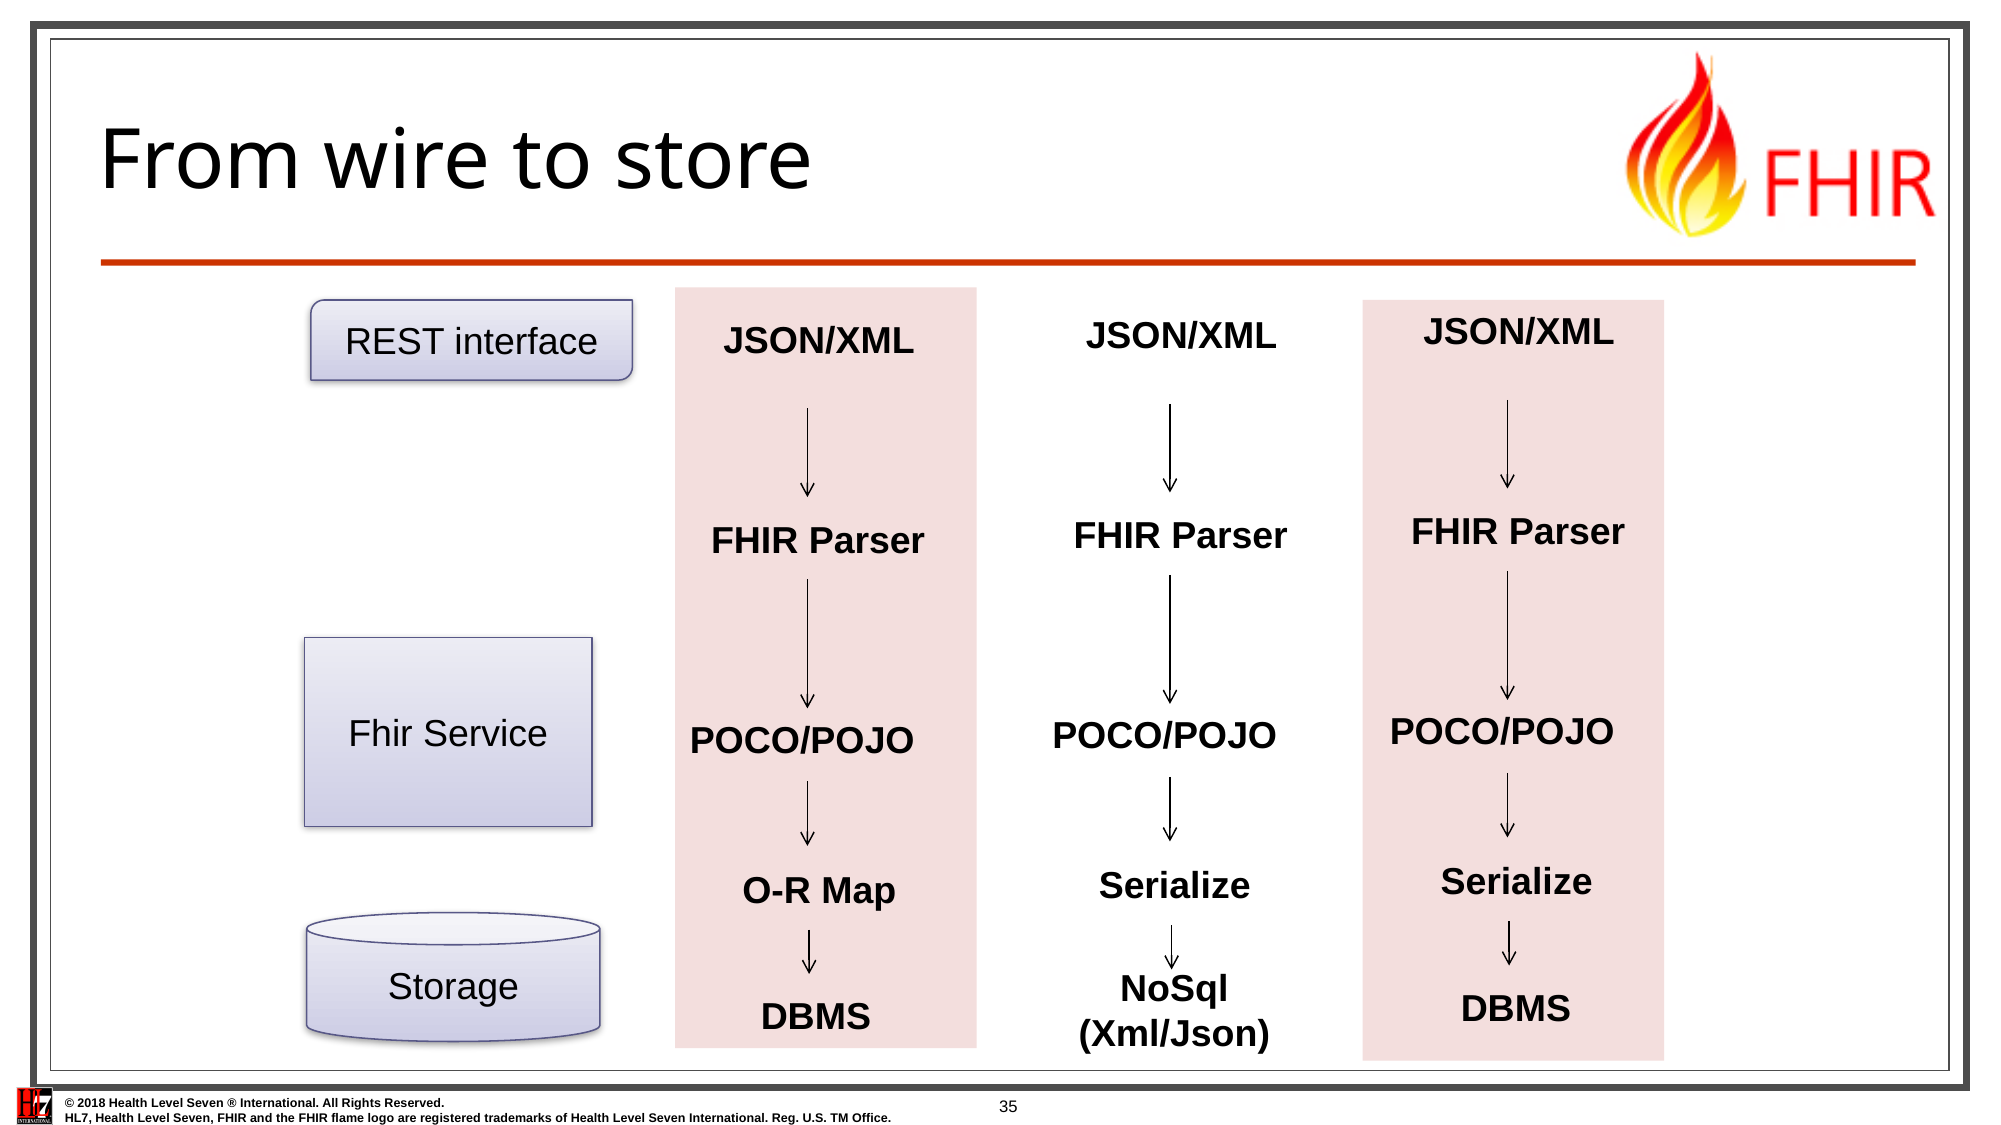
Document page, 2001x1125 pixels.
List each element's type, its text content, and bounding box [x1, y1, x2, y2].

text_box [1362, 299, 1665, 1061]
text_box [1037, 303, 1313, 1063]
text_box [675, 287, 977, 1049]
text_box Fhir Service [304, 637, 593, 827]
slide_number 104 [308, 914, 598, 943]
slide_number 35 [949, 1087, 1067, 1125]
title From wire to store [83, 77, 1614, 213]
picture [16, 1087, 53, 1125]
text_box Storage [305, 911, 601, 1043]
picture [1613, 41, 1948, 247]
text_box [1374, 299, 1651, 1038]
text_box REST interface [310, 299, 634, 381]
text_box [674, 308, 951, 1046]
